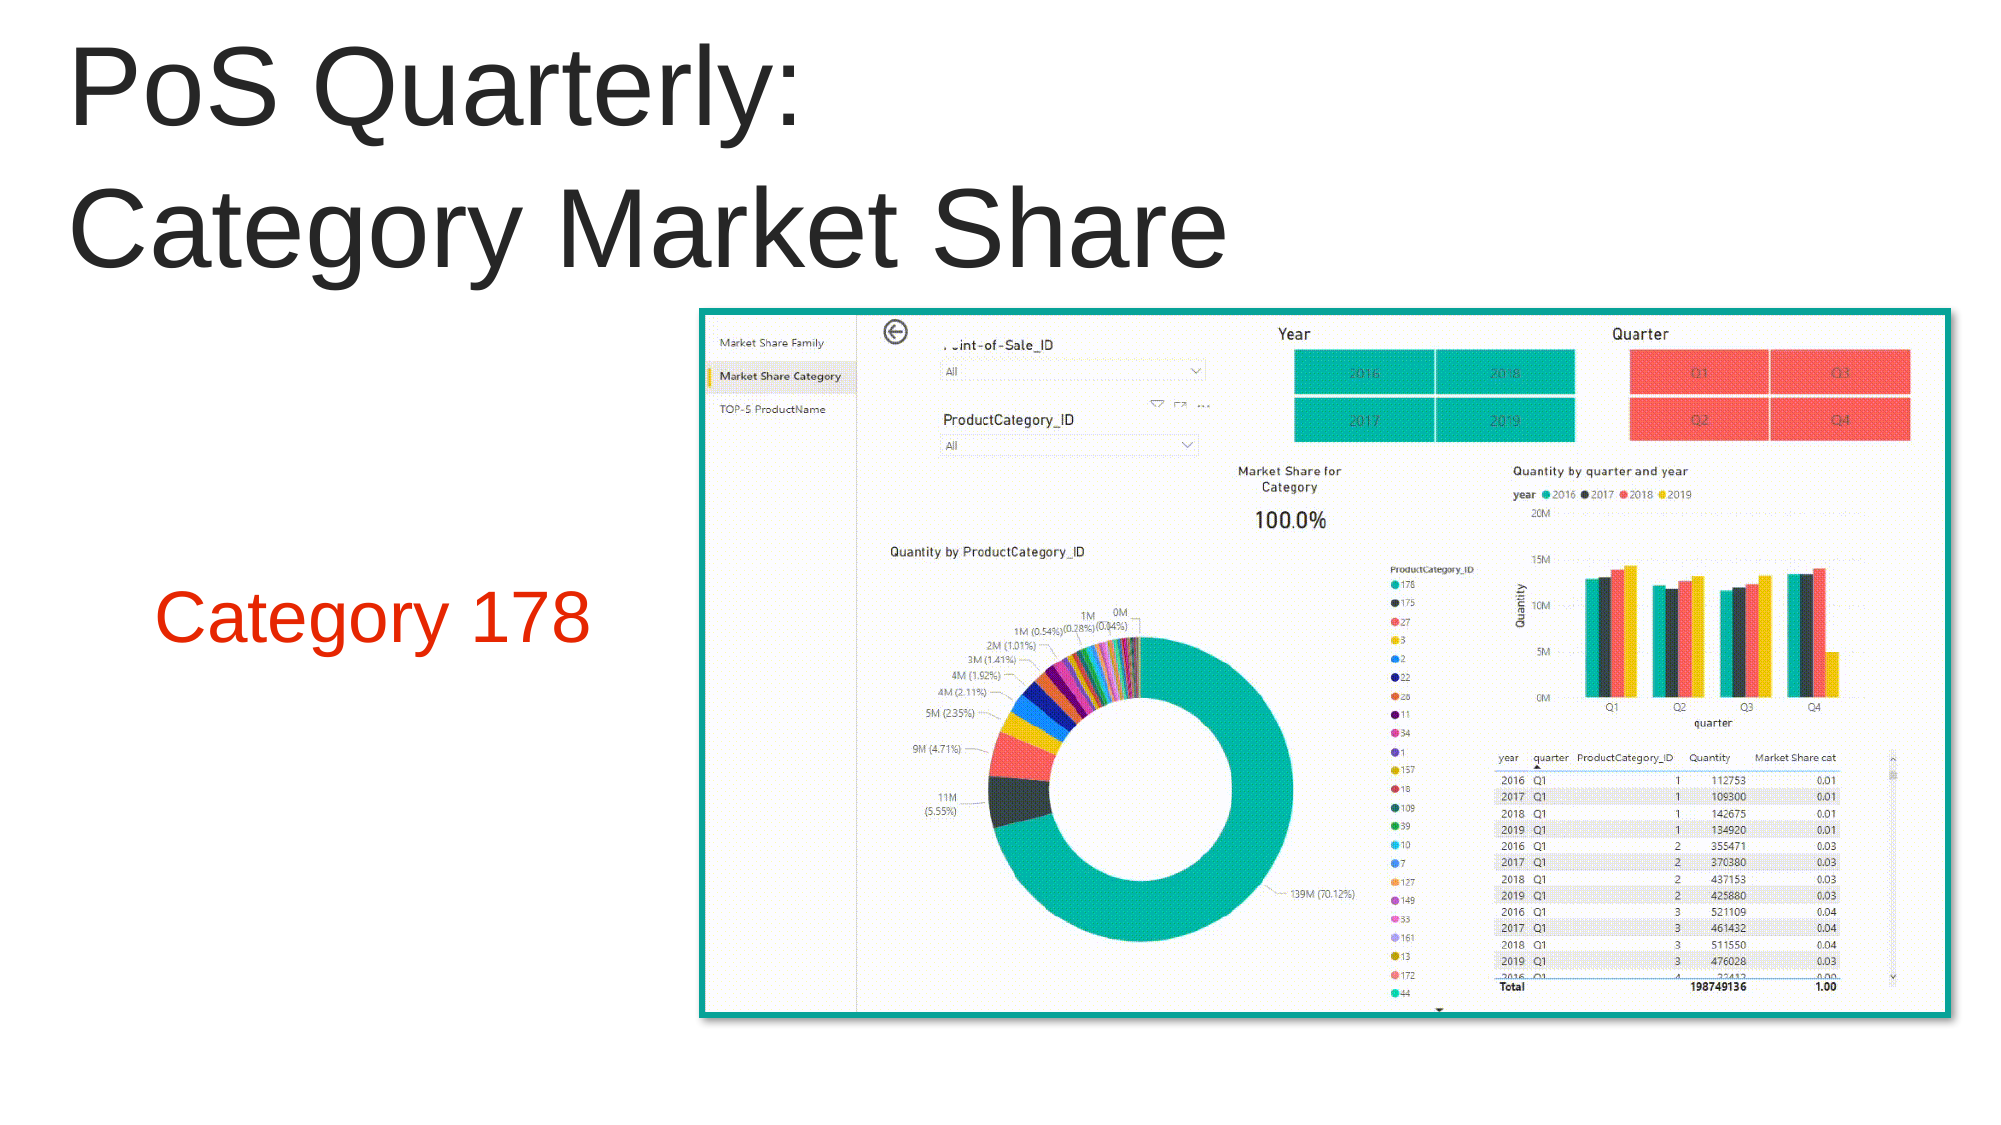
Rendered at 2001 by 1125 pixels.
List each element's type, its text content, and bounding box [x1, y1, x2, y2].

picture [704, 314, 1945, 1012]
list PoS Quarterly: Category Market Share [53, 55, 1265, 264]
text_box Category 178 [88, 562, 659, 665]
